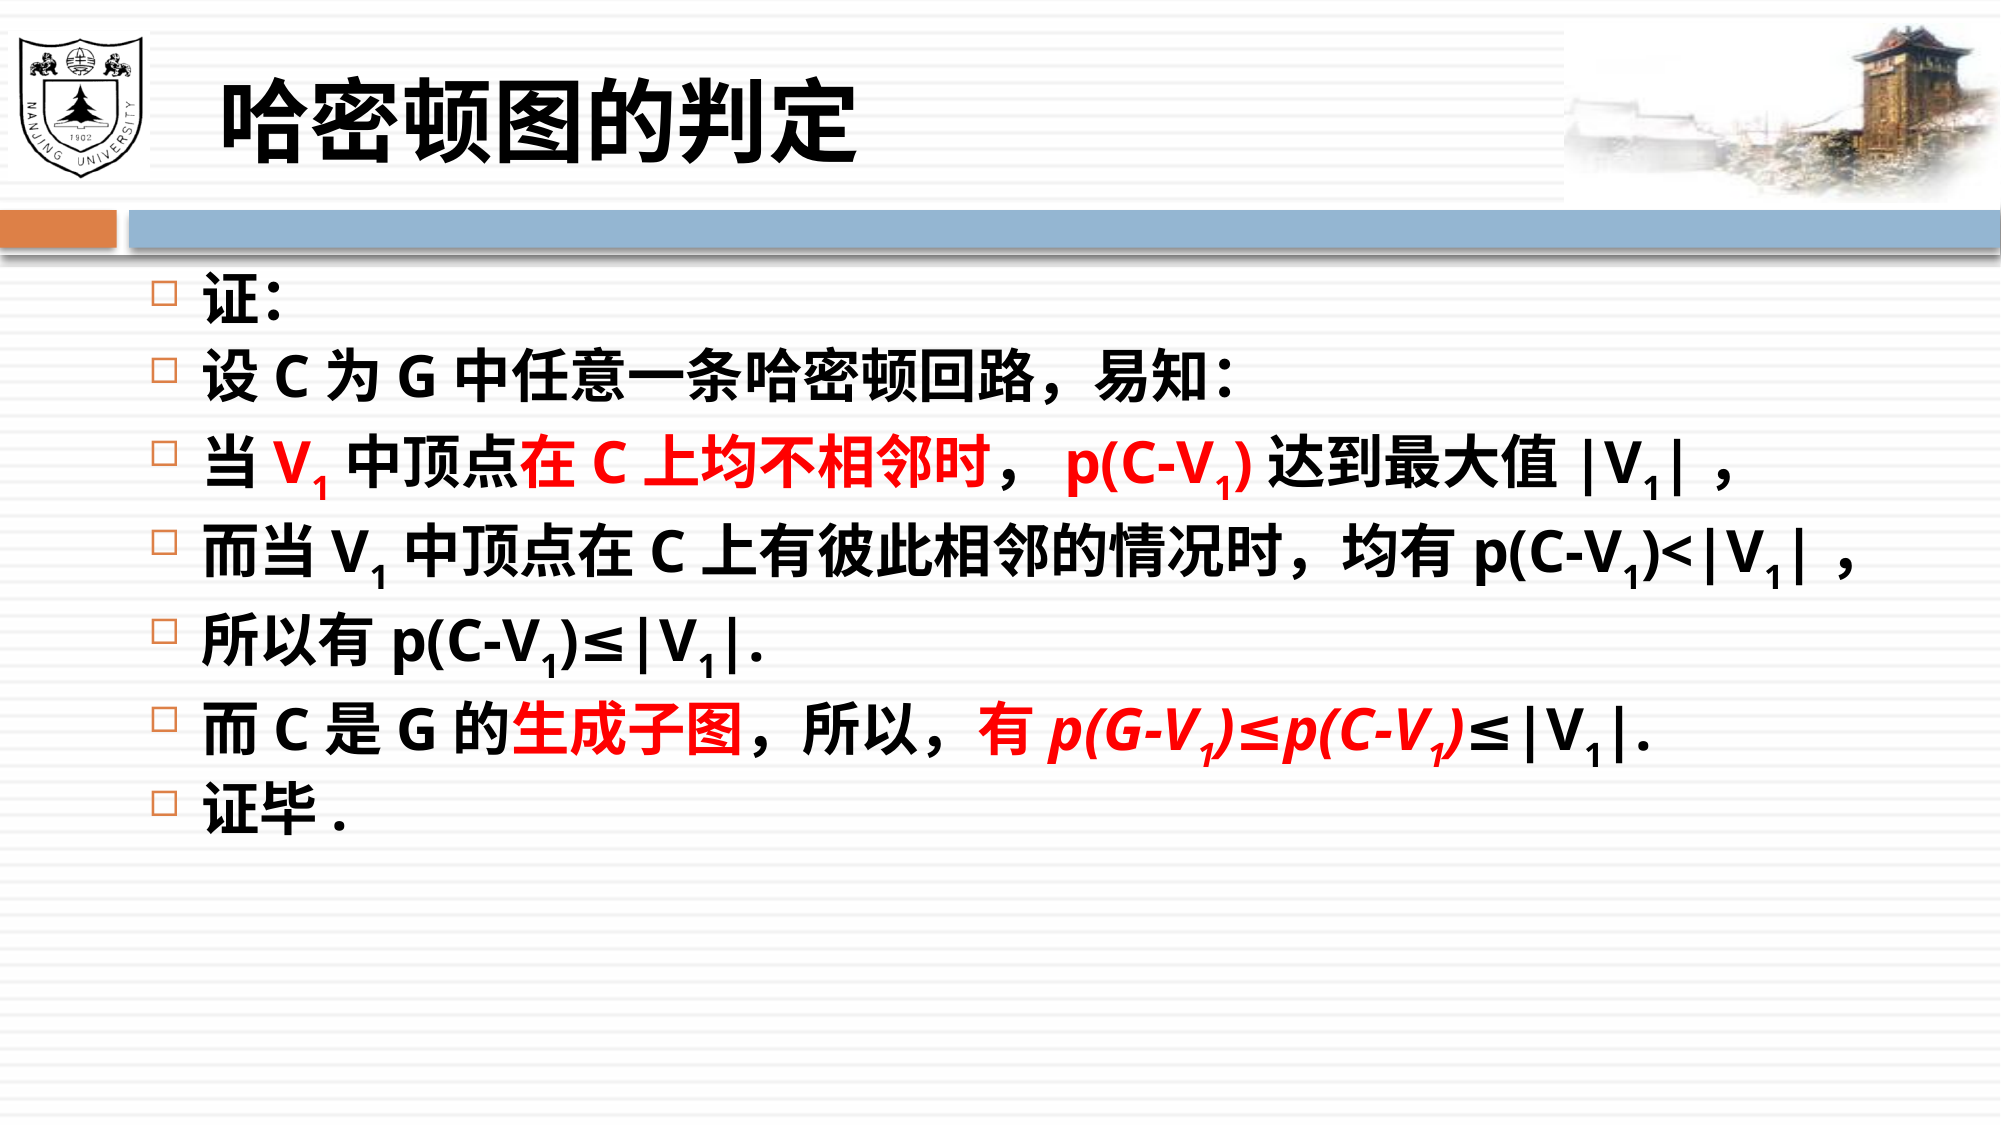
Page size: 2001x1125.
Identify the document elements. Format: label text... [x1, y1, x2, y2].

list 证： 设C为G中任意一条哈密顿回路，易知： 当V1中顶点在C上均不相邻时，p(C-V1)达到最大值|V1|， 而当V1中顶点在C上有彼此相邻的情况时，均有p(C-V1)<|V1|， 所以有p(C-V1)≤|V1|. 而C是G的生成子图，所以，有p(G-V1)≤p(C-V1)≤|V1|. 证毕. [133, 262, 1918, 1000]
picture [8, 31, 150, 181]
picture [1564, 23, 2000, 203]
title 哈密顿图的判定 [203, 37, 1804, 200]
